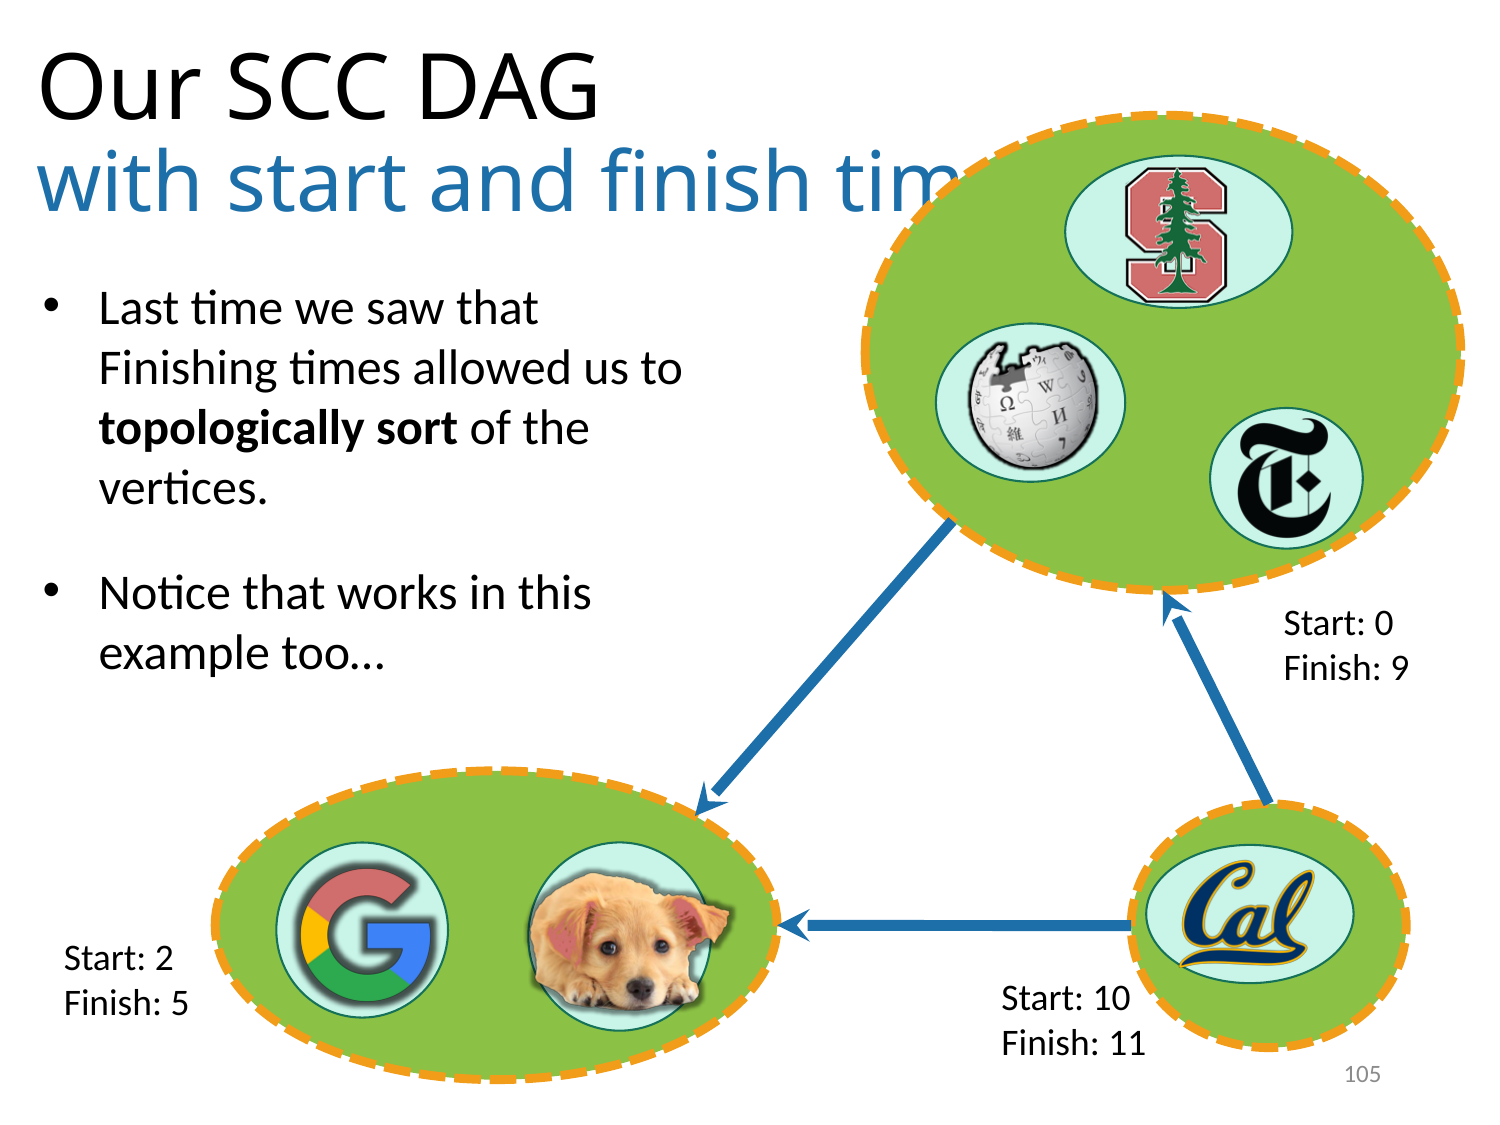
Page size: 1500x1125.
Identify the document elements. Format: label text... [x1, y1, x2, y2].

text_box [935, 323, 1126, 482]
text_box Last time we saw that Finishing times allowed us to topologically sort of the vertices. Notice that works in this example too… [27, 267, 743, 688]
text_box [276, 842, 448, 1018]
text_box Start: 0 Finish: 9 [1269, 590, 1461, 696]
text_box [694, 520, 953, 816]
slide_number 105 [1059, 1042, 1397, 1103]
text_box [1210, 407, 1363, 549]
text_box [864, 114, 1462, 592]
text_box [1165, 802, 1408, 1042]
text_box Start: 10 Finish: 11 [986, 965, 1179, 1071]
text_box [1065, 155, 1293, 309]
title Our SCC DAG with start and finish times [20, 0, 1315, 324]
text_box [489, 842, 755, 1041]
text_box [1162, 590, 1269, 804]
text_box [761, 871, 779, 979]
text_box [1130, 868, 1146, 965]
text_box Start: 2 Finish: 5 [48, 925, 242, 1031]
text_box [214, 769, 728, 1081]
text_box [1146, 844, 1354, 984]
